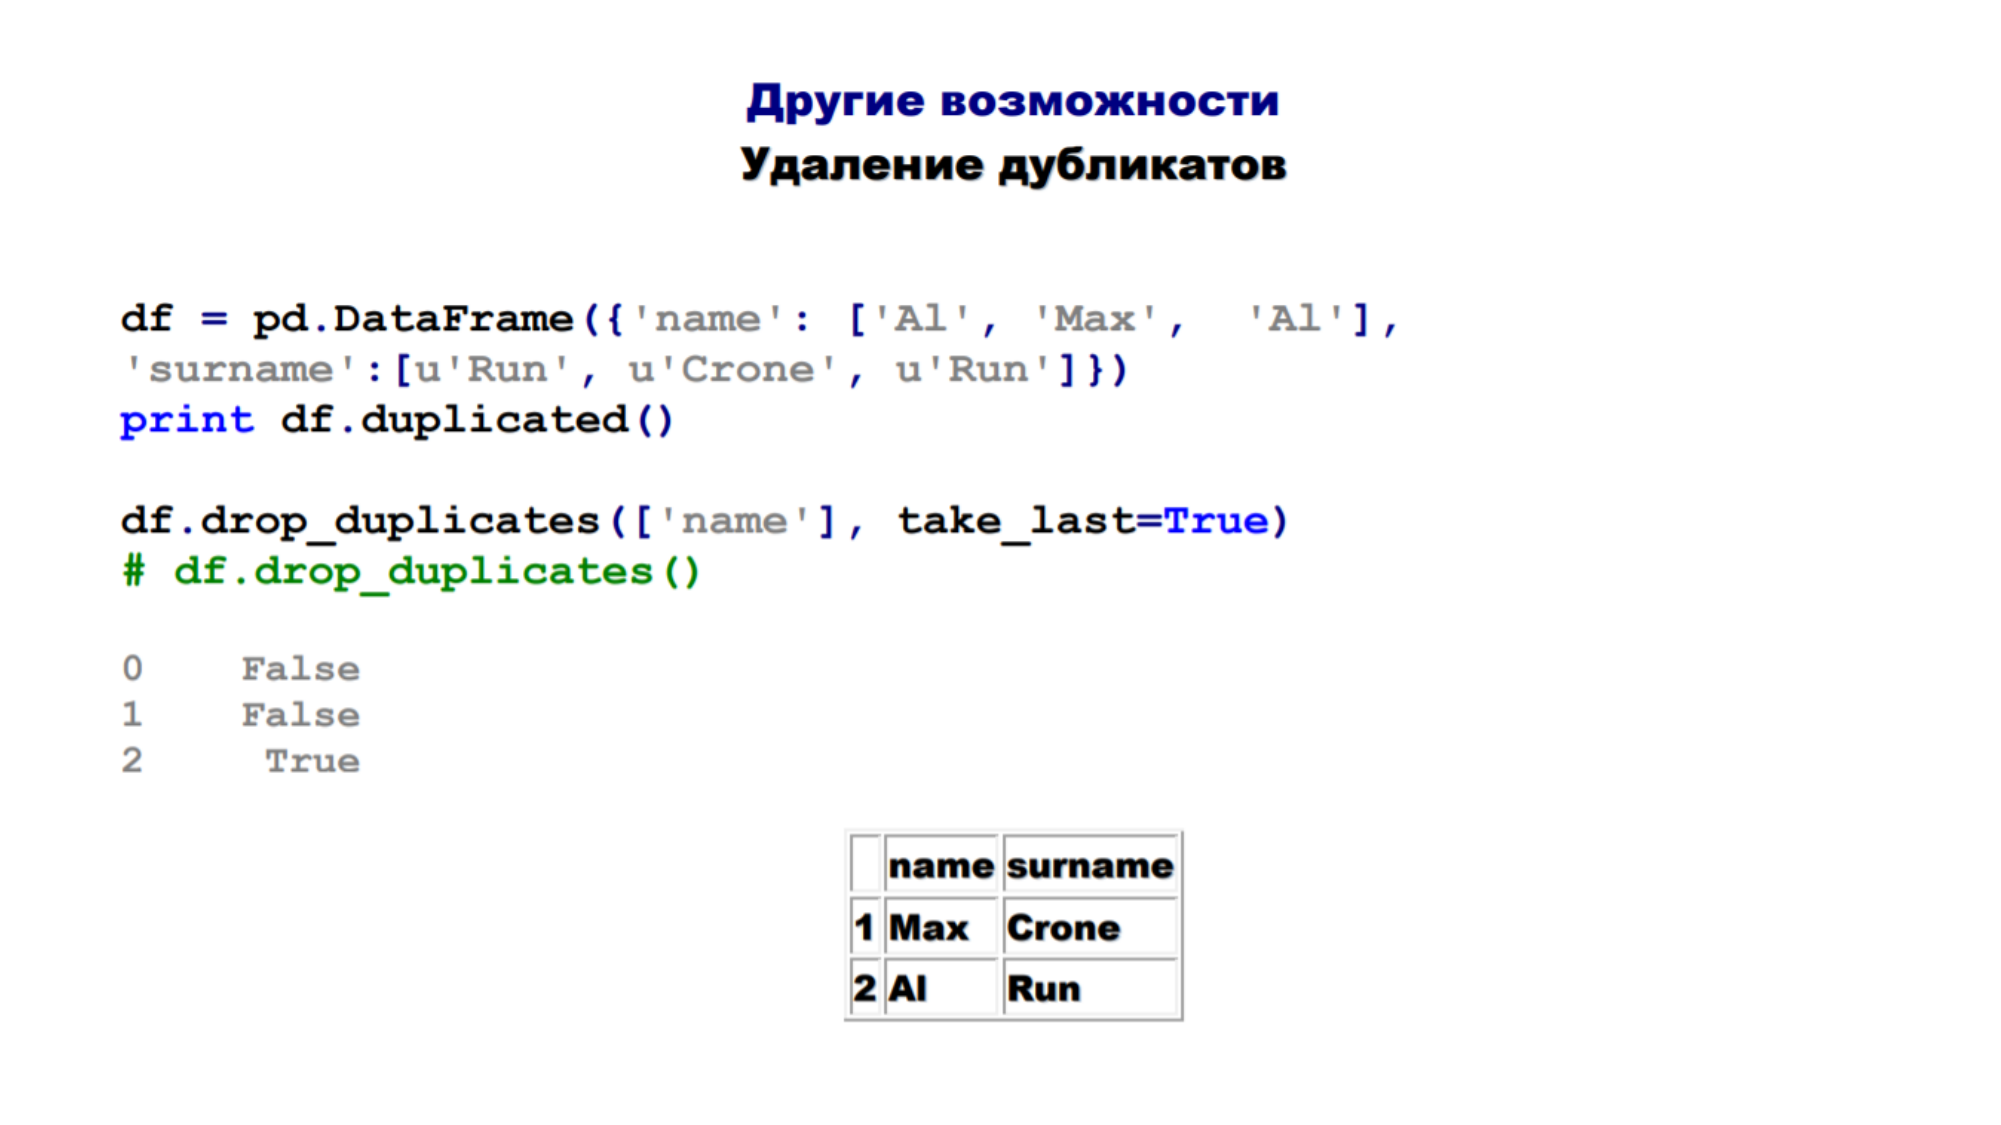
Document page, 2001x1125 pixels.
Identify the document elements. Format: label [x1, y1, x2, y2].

list [105, 62, 1426, 1058]
